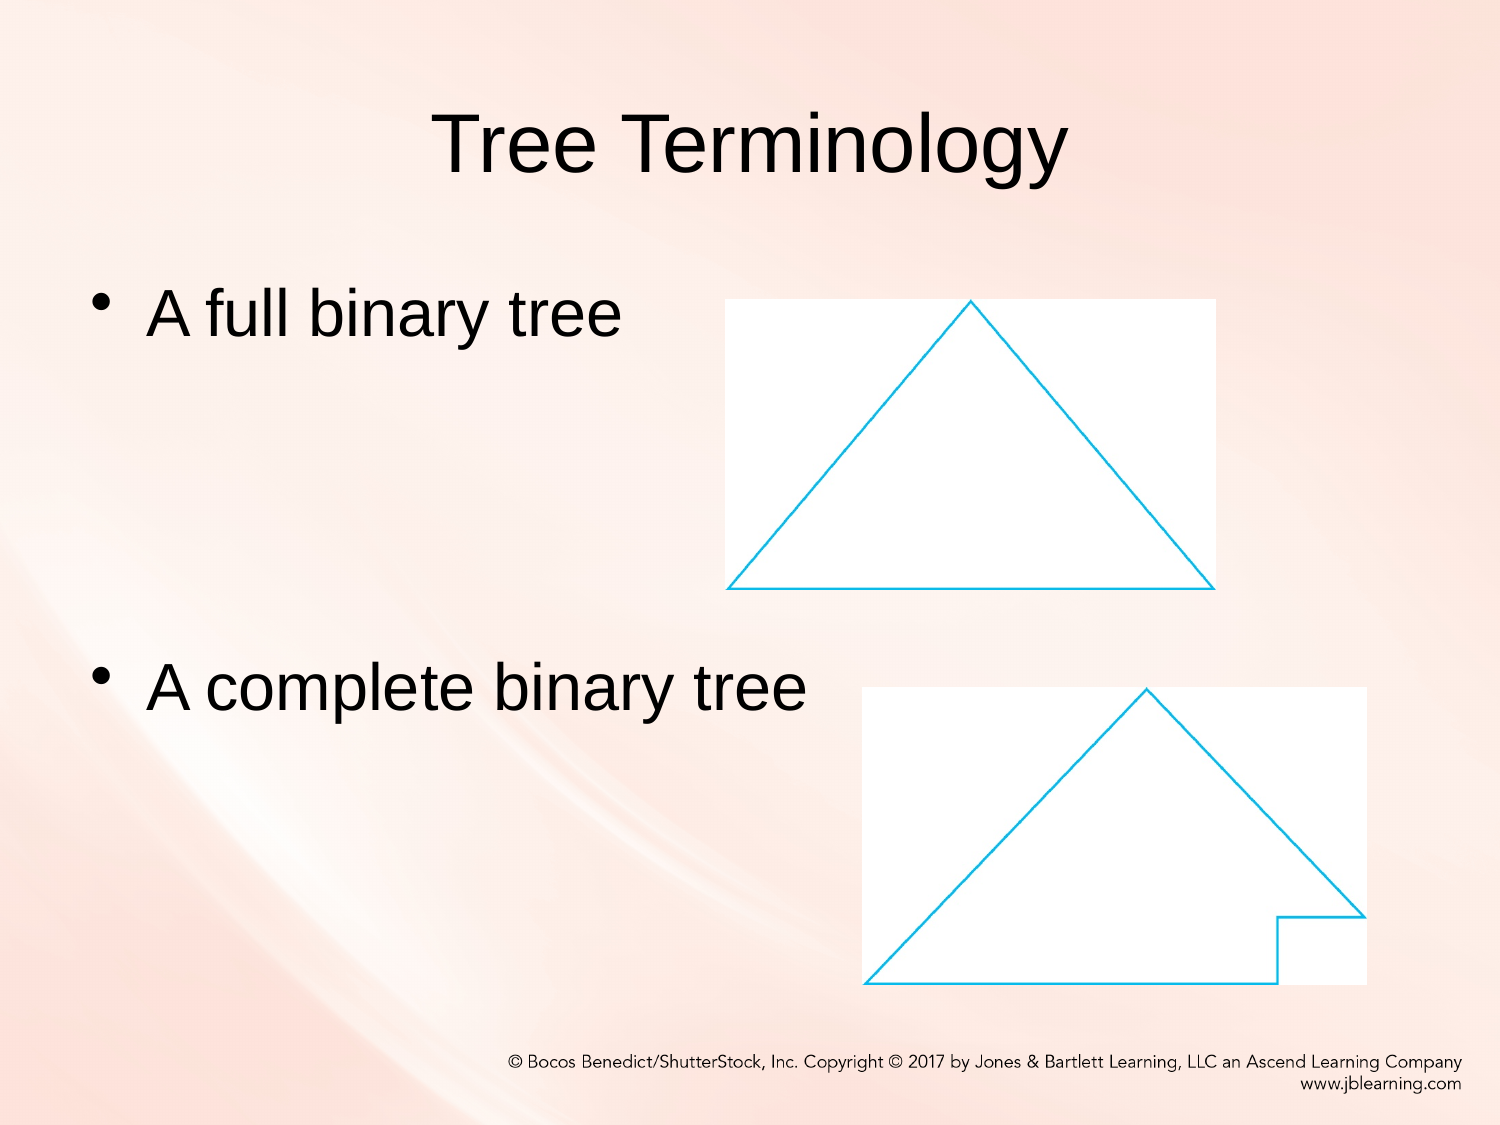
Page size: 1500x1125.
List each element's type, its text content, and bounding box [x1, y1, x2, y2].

picture [0, 0, 1500, 1125]
list A full binary tree A complete binary tree [75, 262, 1425, 1005]
title Tree Terminology [75, 45, 1425, 233]
